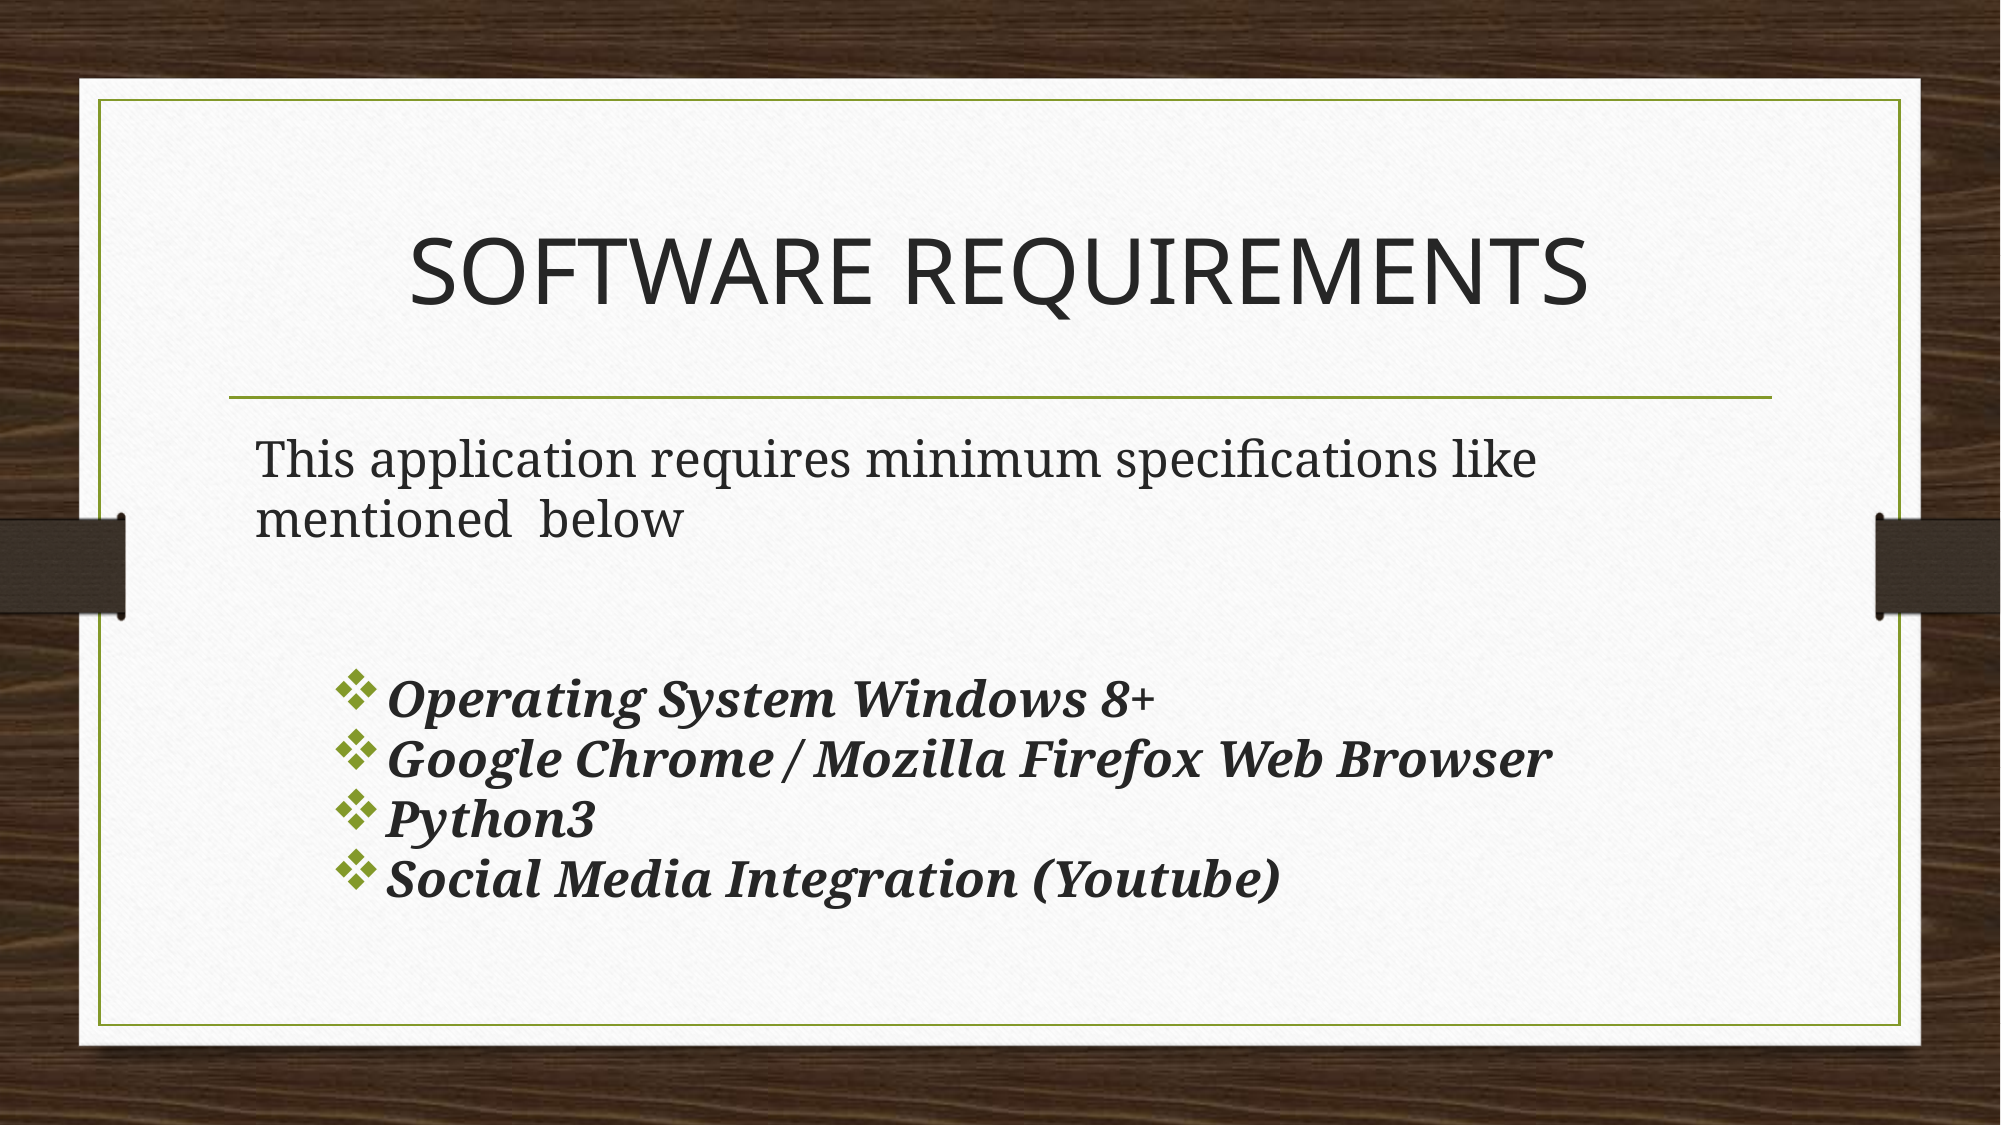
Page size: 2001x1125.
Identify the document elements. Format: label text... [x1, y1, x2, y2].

title SOFTWARE REQUIREMENTS [212, 161, 1788, 375]
picture [0, 0, 2001, 1125]
list This application requires minimum specifications like mentioned below Operating System Windows 8+ Google Chrome / Mozilla Firefox Web Browser Python3 Social Media Integration (Youtube) [212, 419, 1788, 964]
